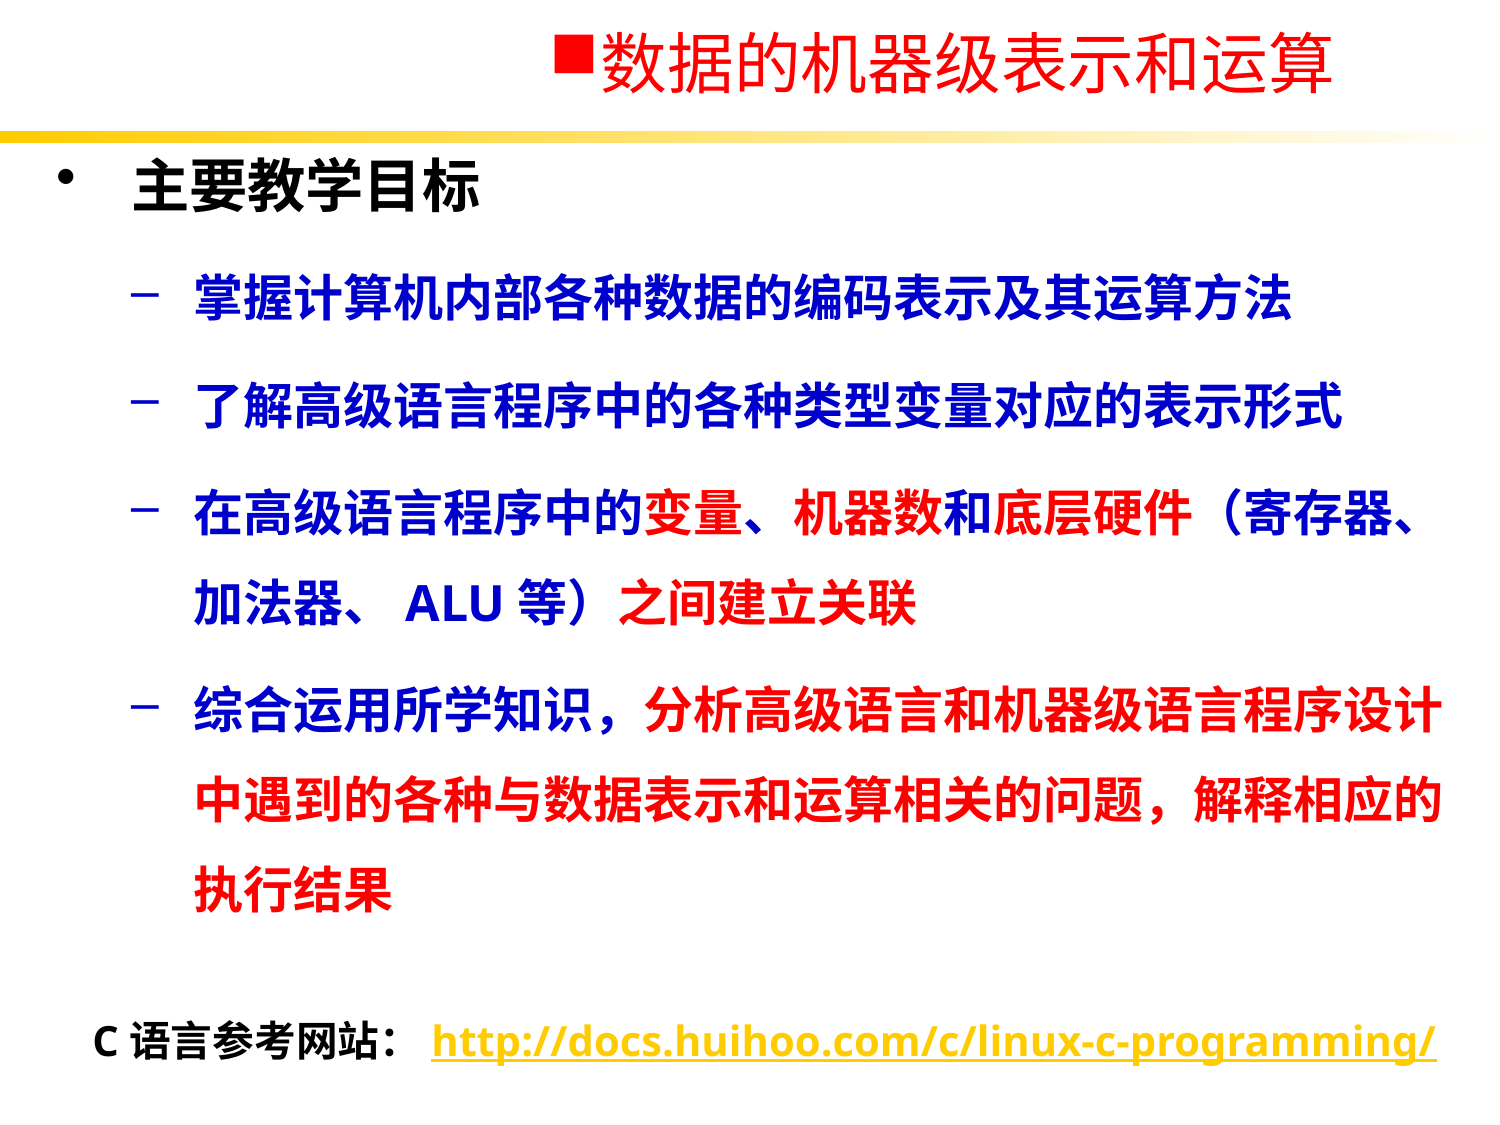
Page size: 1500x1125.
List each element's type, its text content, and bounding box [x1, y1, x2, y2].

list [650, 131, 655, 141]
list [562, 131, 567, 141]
text_box C语言参考网站：http://docs.huihoo.com/c/linux-c-programming/ [63, 1007, 1452, 1079]
text_box 主要教学目标 掌握计算机内部各种数据的编码表示及其运算方法 了解高级语言程序中的各种类型变量对应的表示形式 在高级语言程序中的变量、机器数和底层硬件（寄存器、加法器、ALU等）之间建立关联 综合运用所学知识，分析高级语言和机器级语言程序设计中遇到的各种与数据表示和运算相关的问题，解释相应的执行结果 [41, 141, 1465, 1028]
table_cell 补码 [738, 131, 744, 141]
title 数据的机器级表示和运算 [0, 15, 1351, 109]
